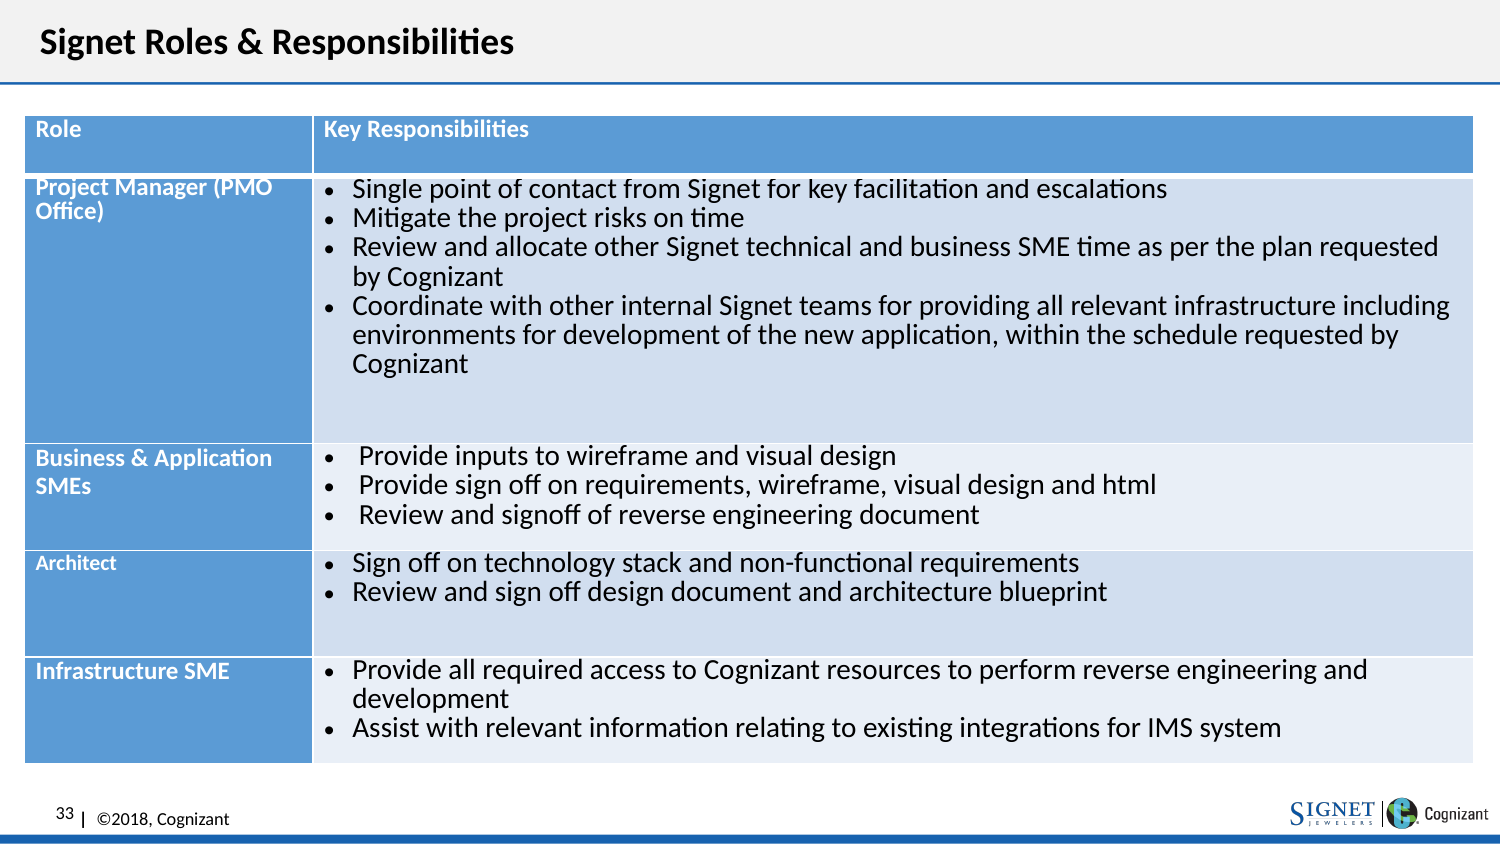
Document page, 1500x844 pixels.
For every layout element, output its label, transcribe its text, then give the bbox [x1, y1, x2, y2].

table_cell Sign off on technology stack and non-functional requirements Review and sign off design document and architecture blueprint [314, 551, 1473, 656]
table_cell Business & Application SMEs [25, 444, 312, 550]
table_header Key Responsibilities [314, 116, 1473, 173]
picture [1288, 800, 1377, 829]
table_cell Provide all required access to Cognizant resources to perform reverse engineering and development Assist with relevant information relating to existing integrations for IMS system [314, 658, 1473, 763]
table_cell Architect [25, 551, 312, 656]
table_cell Infrastructure SME [25, 658, 312, 763]
table_cell Project Manager (PMO Office) [25, 179, 312, 443]
table_cell Provide inputs to wireframe and visual design Provide sign off on requirements, wireframe, visual design and html Review and signoff of reverse engineering document [314, 444, 1473, 550]
table_cell Single point of contact from Signet for key facilitation and escalations Mitigate the project risks on time Review and allocate other Signet technical and business SME time as per the plan requested by Cognizant Coordinate with other internal Signet teams for providing all relevant infrastructure including environments for development of the new application, within the schedule requested by Cognizant [314, 179, 1473, 443]
picture [1379, 792, 1495, 832]
table_header Role [25, 116, 312, 173]
title Signet Roles & Responsibilities [24, 8, 1365, 76]
